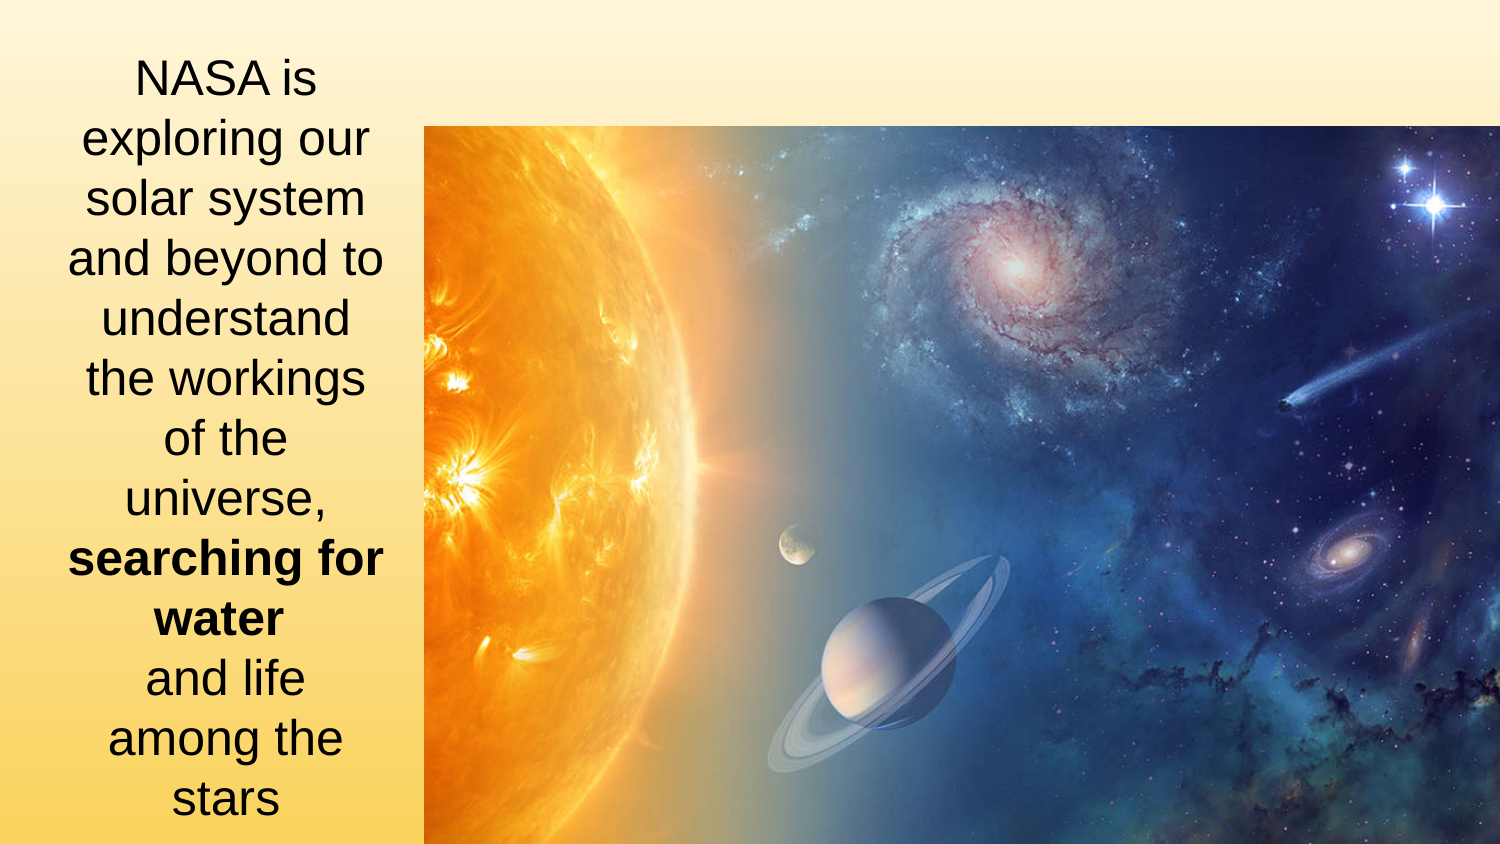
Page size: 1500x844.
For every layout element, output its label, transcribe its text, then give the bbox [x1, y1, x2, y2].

picture [423, 125, 1500, 844]
title NASA is exploring our solar system and beyond to understand the workings of the universe, searching for water and life among the stars [51, 29, 401, 844]
